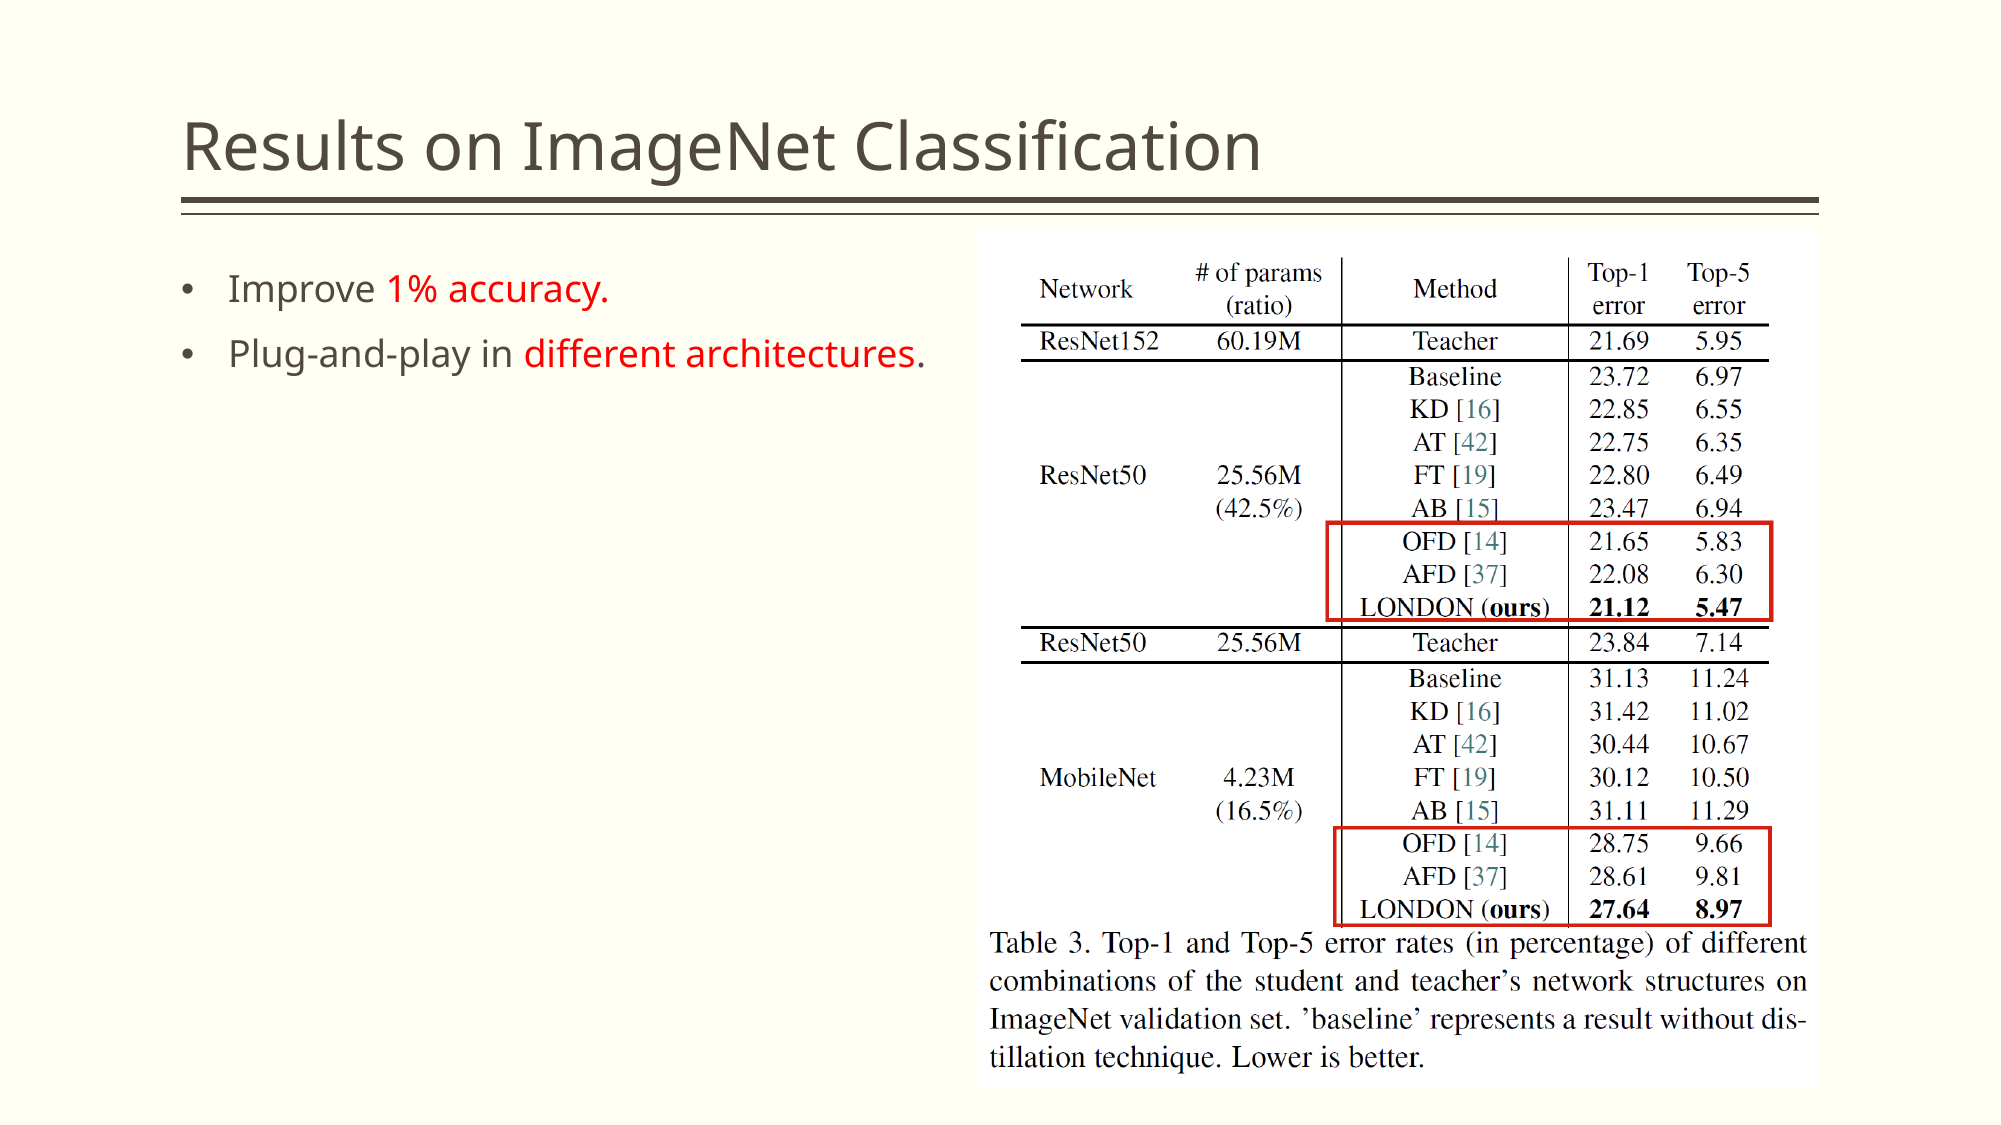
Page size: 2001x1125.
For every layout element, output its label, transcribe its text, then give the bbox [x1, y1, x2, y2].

title Results on ImageNet Classification [181, 12, 1819, 193]
picture [977, 230, 1819, 1087]
list Improve 1% accuracy. Plug-and-play in different architectures. [181, 262, 939, 1013]
